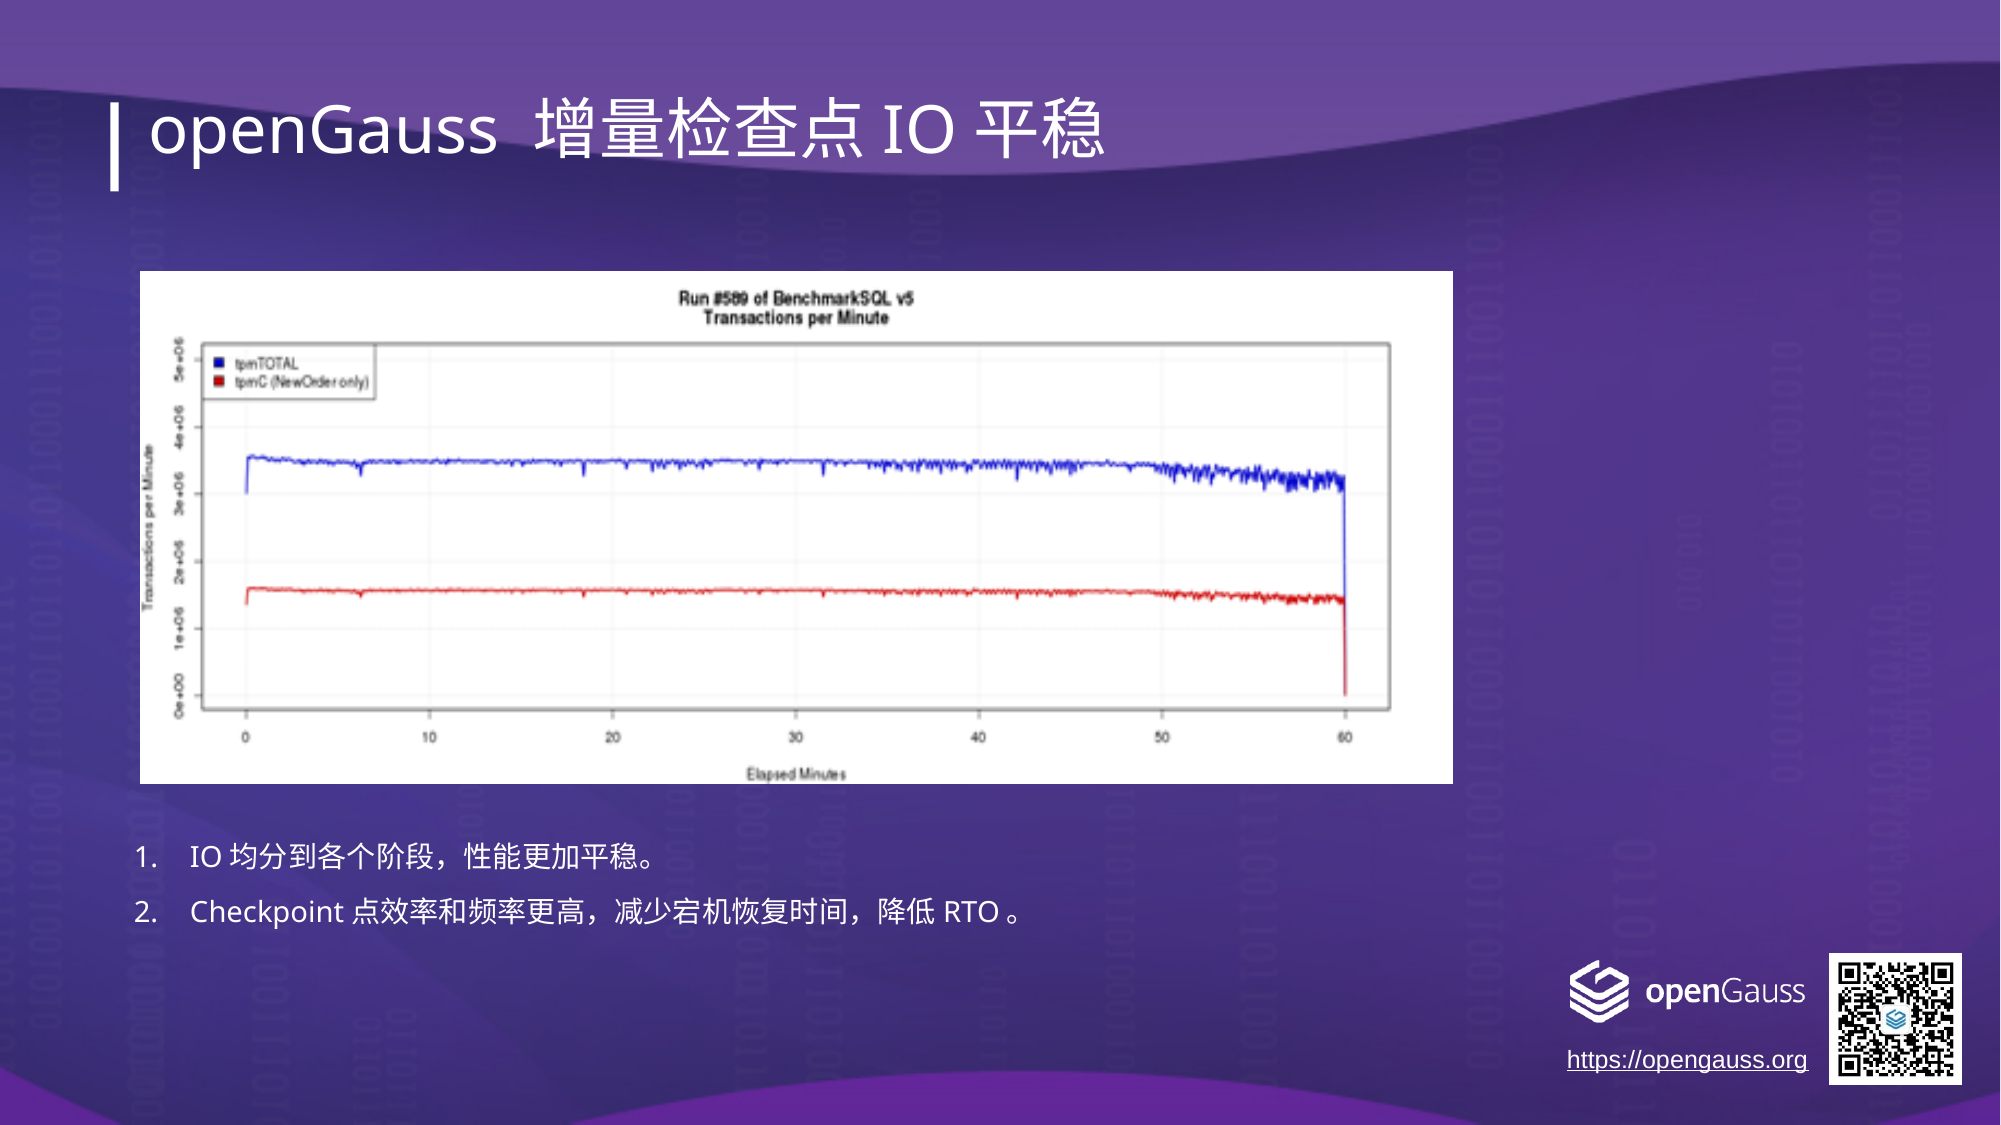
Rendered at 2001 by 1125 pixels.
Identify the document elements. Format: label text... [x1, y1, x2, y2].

list openGauss 增量检查点IO平稳 [140, 87, 1305, 176]
picture [0, 0, 2001, 1125]
text_box IO均分到各个阶段，性能更加平稳。 Checkpoint点效率和频率更高，减少宕机恢复时间，降低RTO。 [118, 824, 1394, 936]
